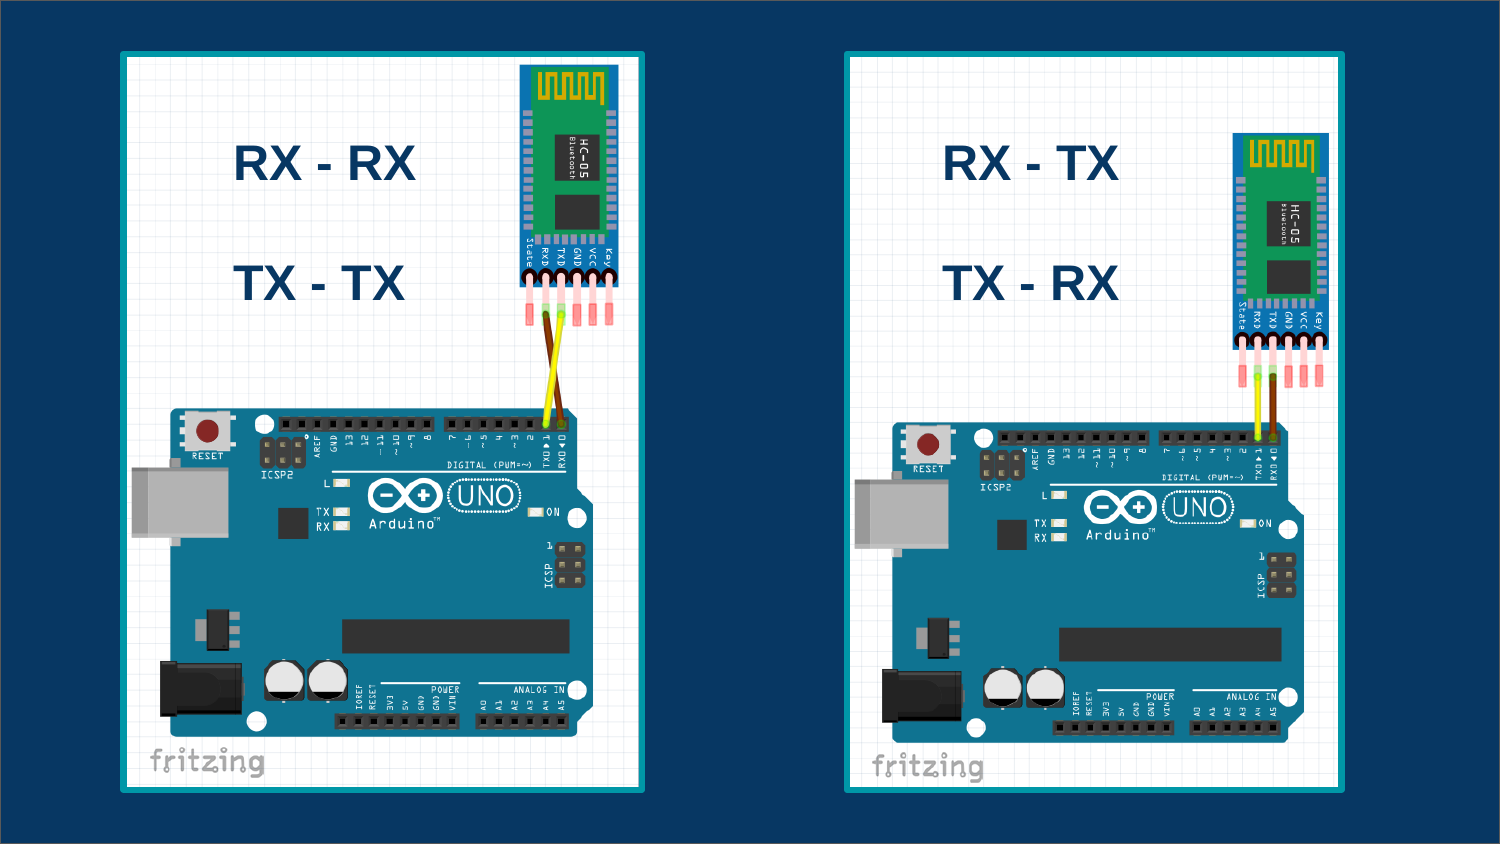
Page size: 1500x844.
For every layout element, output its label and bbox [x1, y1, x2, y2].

picture [849, 56, 1339, 787]
picture [126, 56, 639, 787]
text_box [0, 0, 1500, 844]
